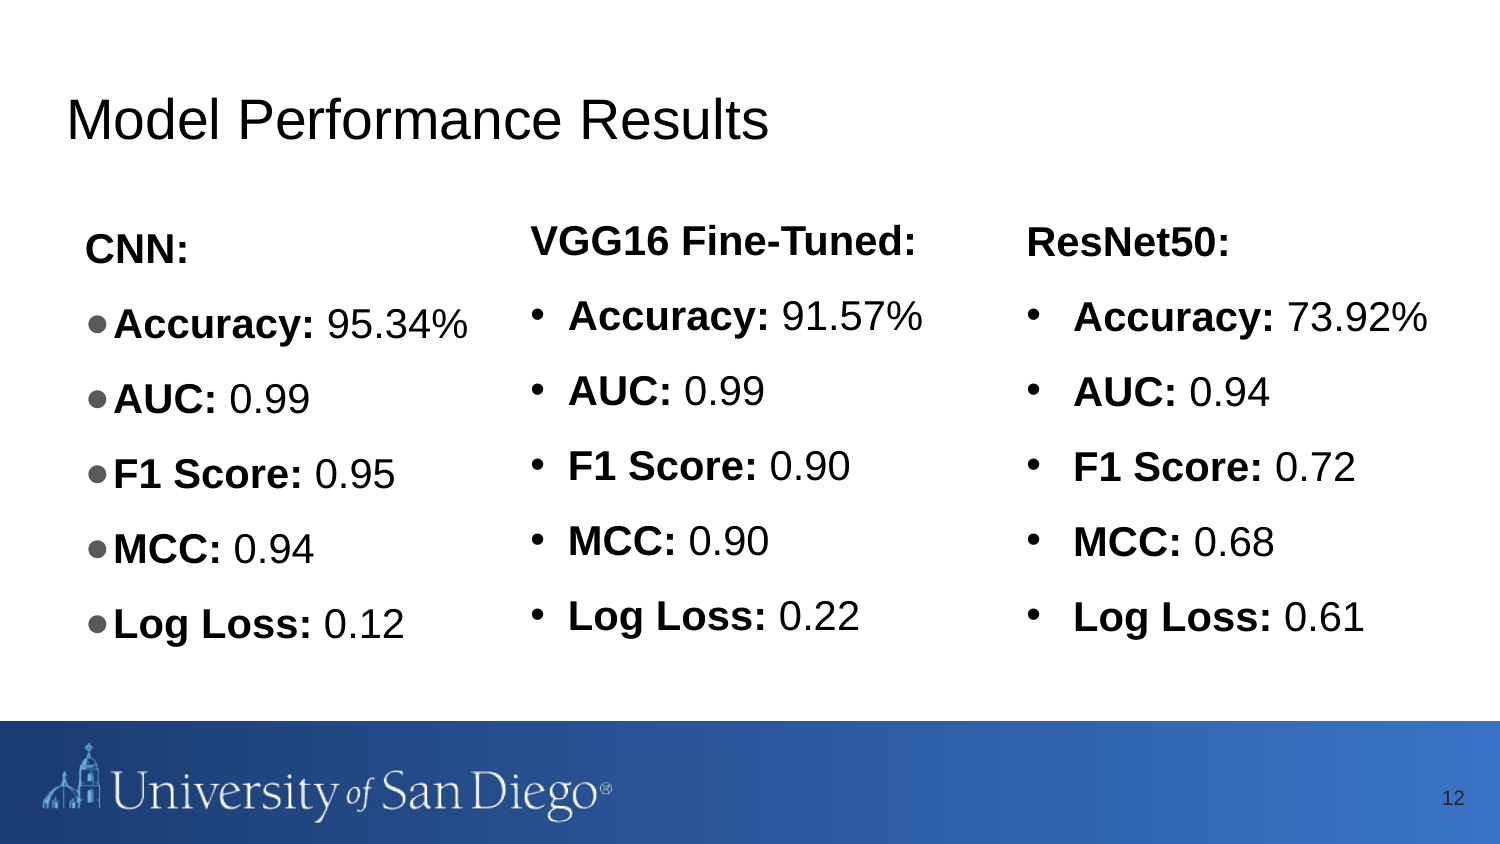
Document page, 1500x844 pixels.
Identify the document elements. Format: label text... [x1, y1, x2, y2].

text_box ResNet50: Accuracy: 73.92% AUC: 0.94 F1 Score: 0.72 MCC: 0.68 Log Loss: 0.61 [1011, 166, 1450, 715]
list CNN: Accuracy: 95.34% AUC: 0.99 F1 Score: 0.95 MCC: 0.94 Log Loss: 0.12 [51, 166, 490, 724]
title Model Performance Results [51, 72, 1449, 167]
text_box VGG16 Fine-Tuned: Accuracy: 91.57% AUC: 0.99 F1 Score: 0.90 MCC: 0.90 Log Loss: 0.22 [515, 166, 952, 647]
slide_number 12 [1389, 764, 1480, 830]
picture [13, 727, 639, 839]
